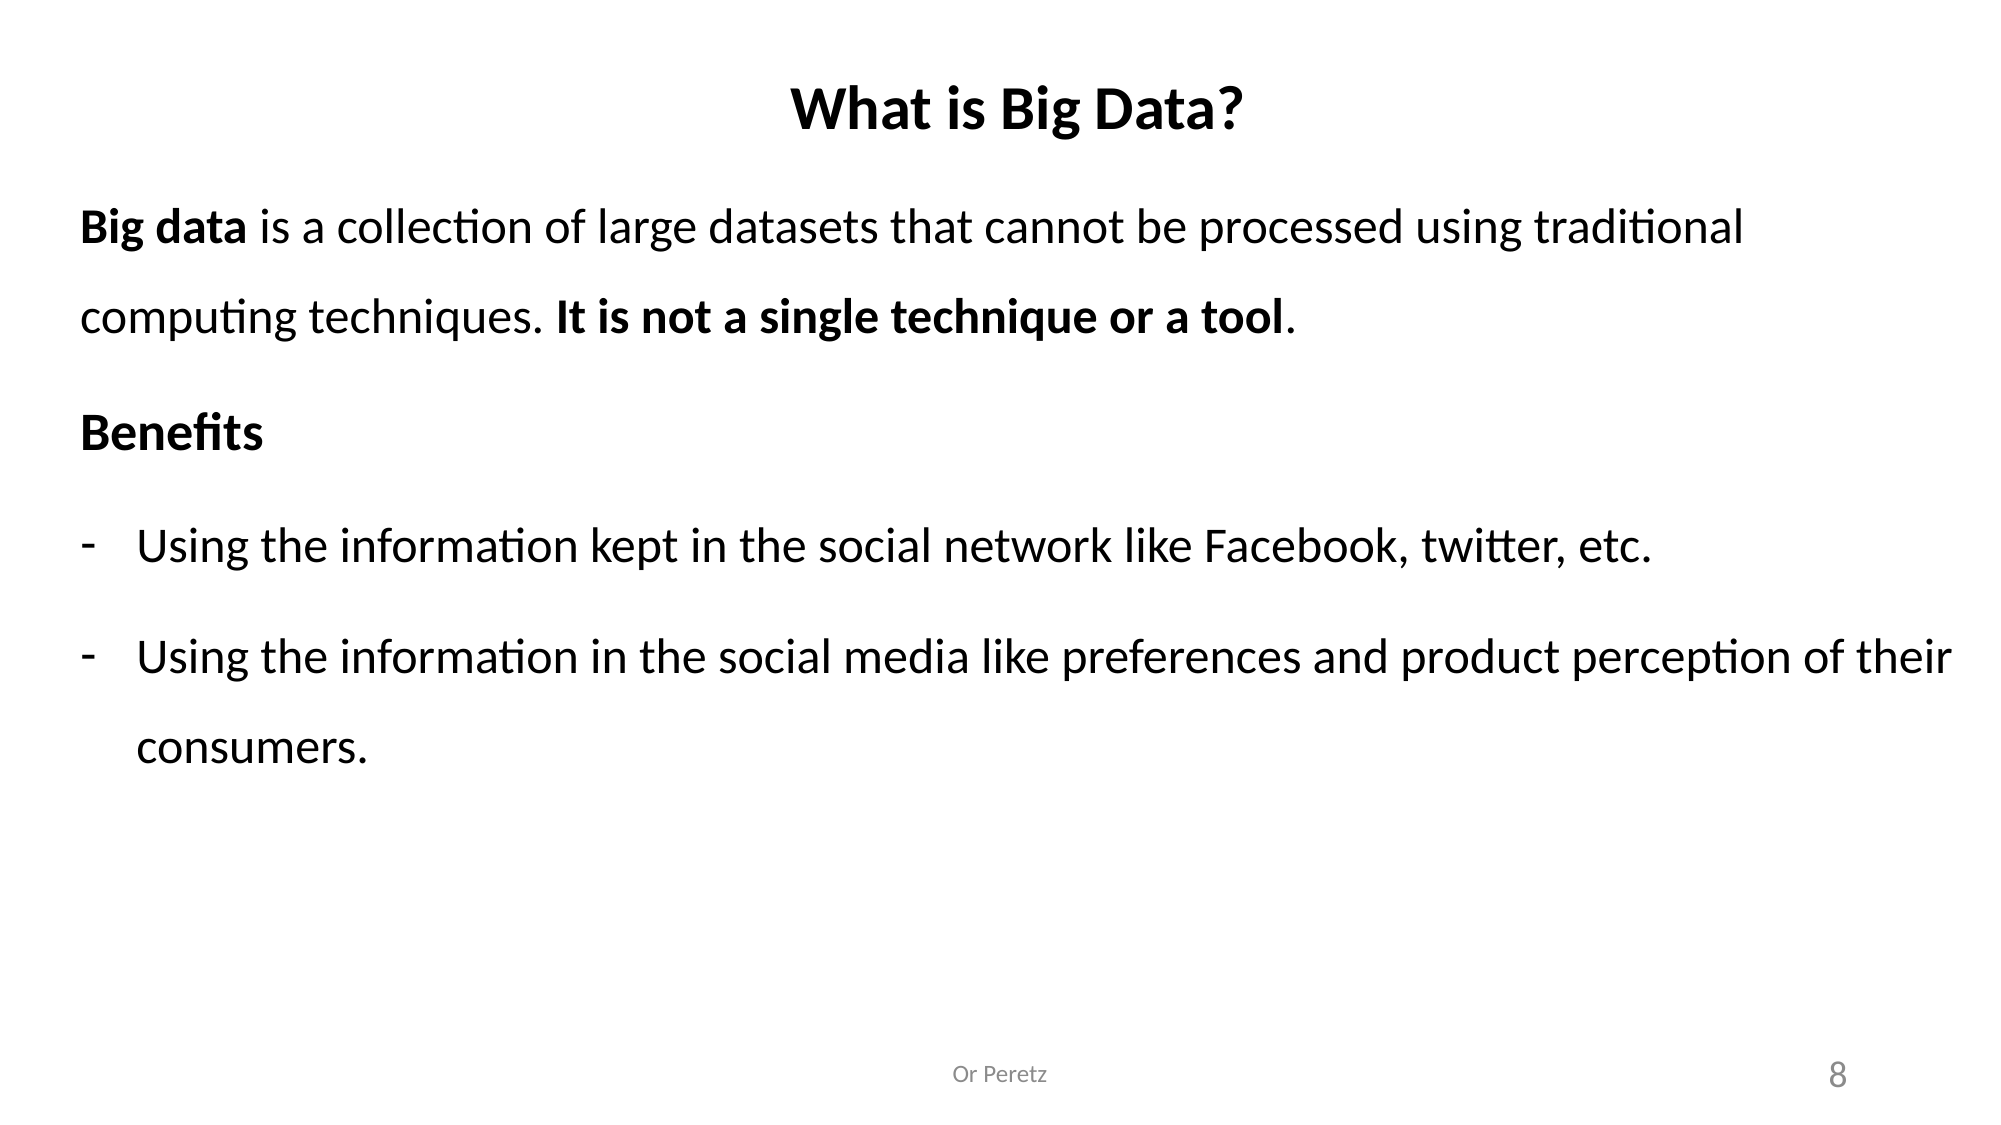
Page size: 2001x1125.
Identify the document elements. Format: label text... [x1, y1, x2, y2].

footer Or Peretz [662, 1042, 1338, 1103]
slide_number 8 [1412, 1042, 1863, 1103]
list What is Big Data? Big data is a collection of large datasets that cannot be processed using traditional computing techniques. It is not a single technique or a tool. Benefits Using the information kept in the social network like Facebook, twitter, etc. Using the information in the social media like preferences and product perception of their consumers. [65, 22, 1971, 1087]
